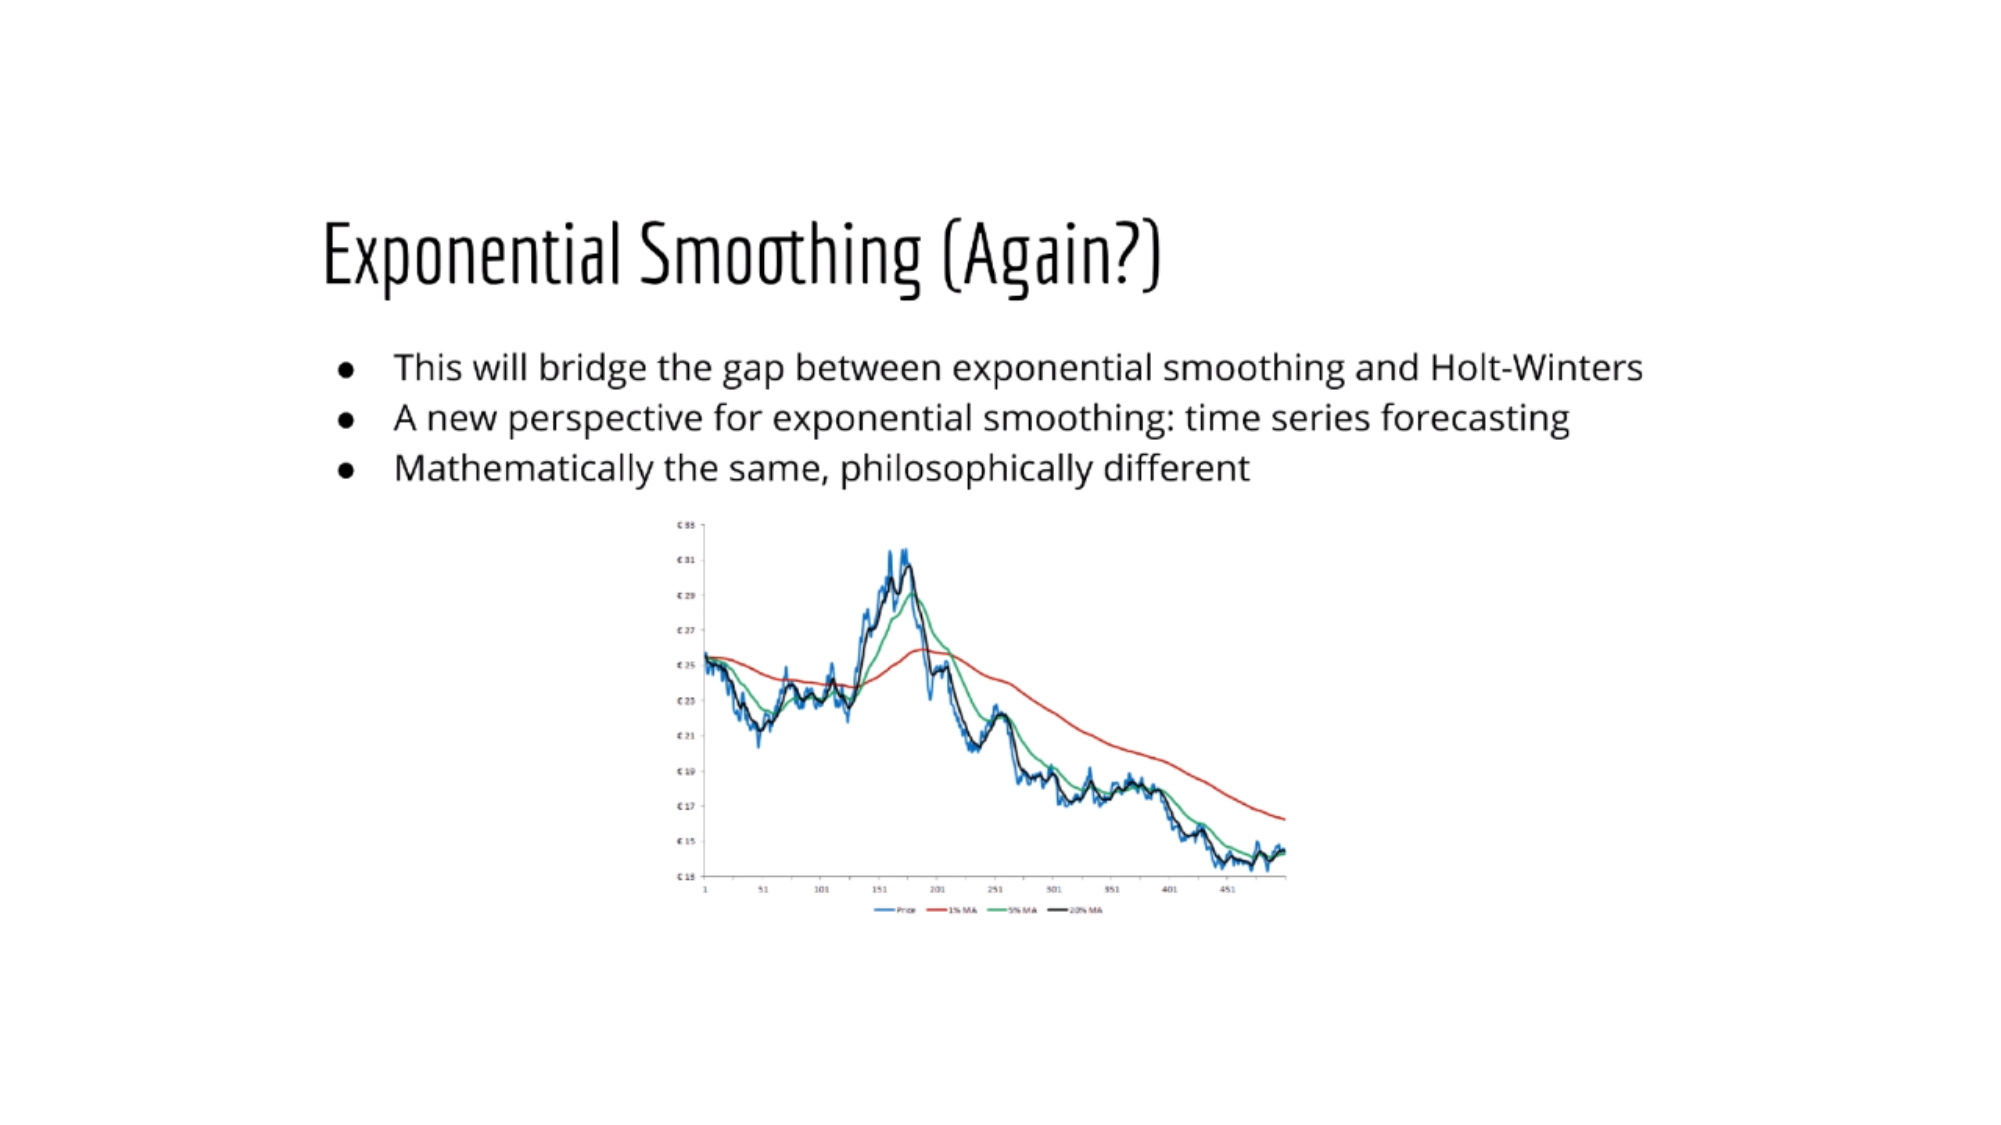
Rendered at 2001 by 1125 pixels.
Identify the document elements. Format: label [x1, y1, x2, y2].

picture [311, 196, 1689, 929]
